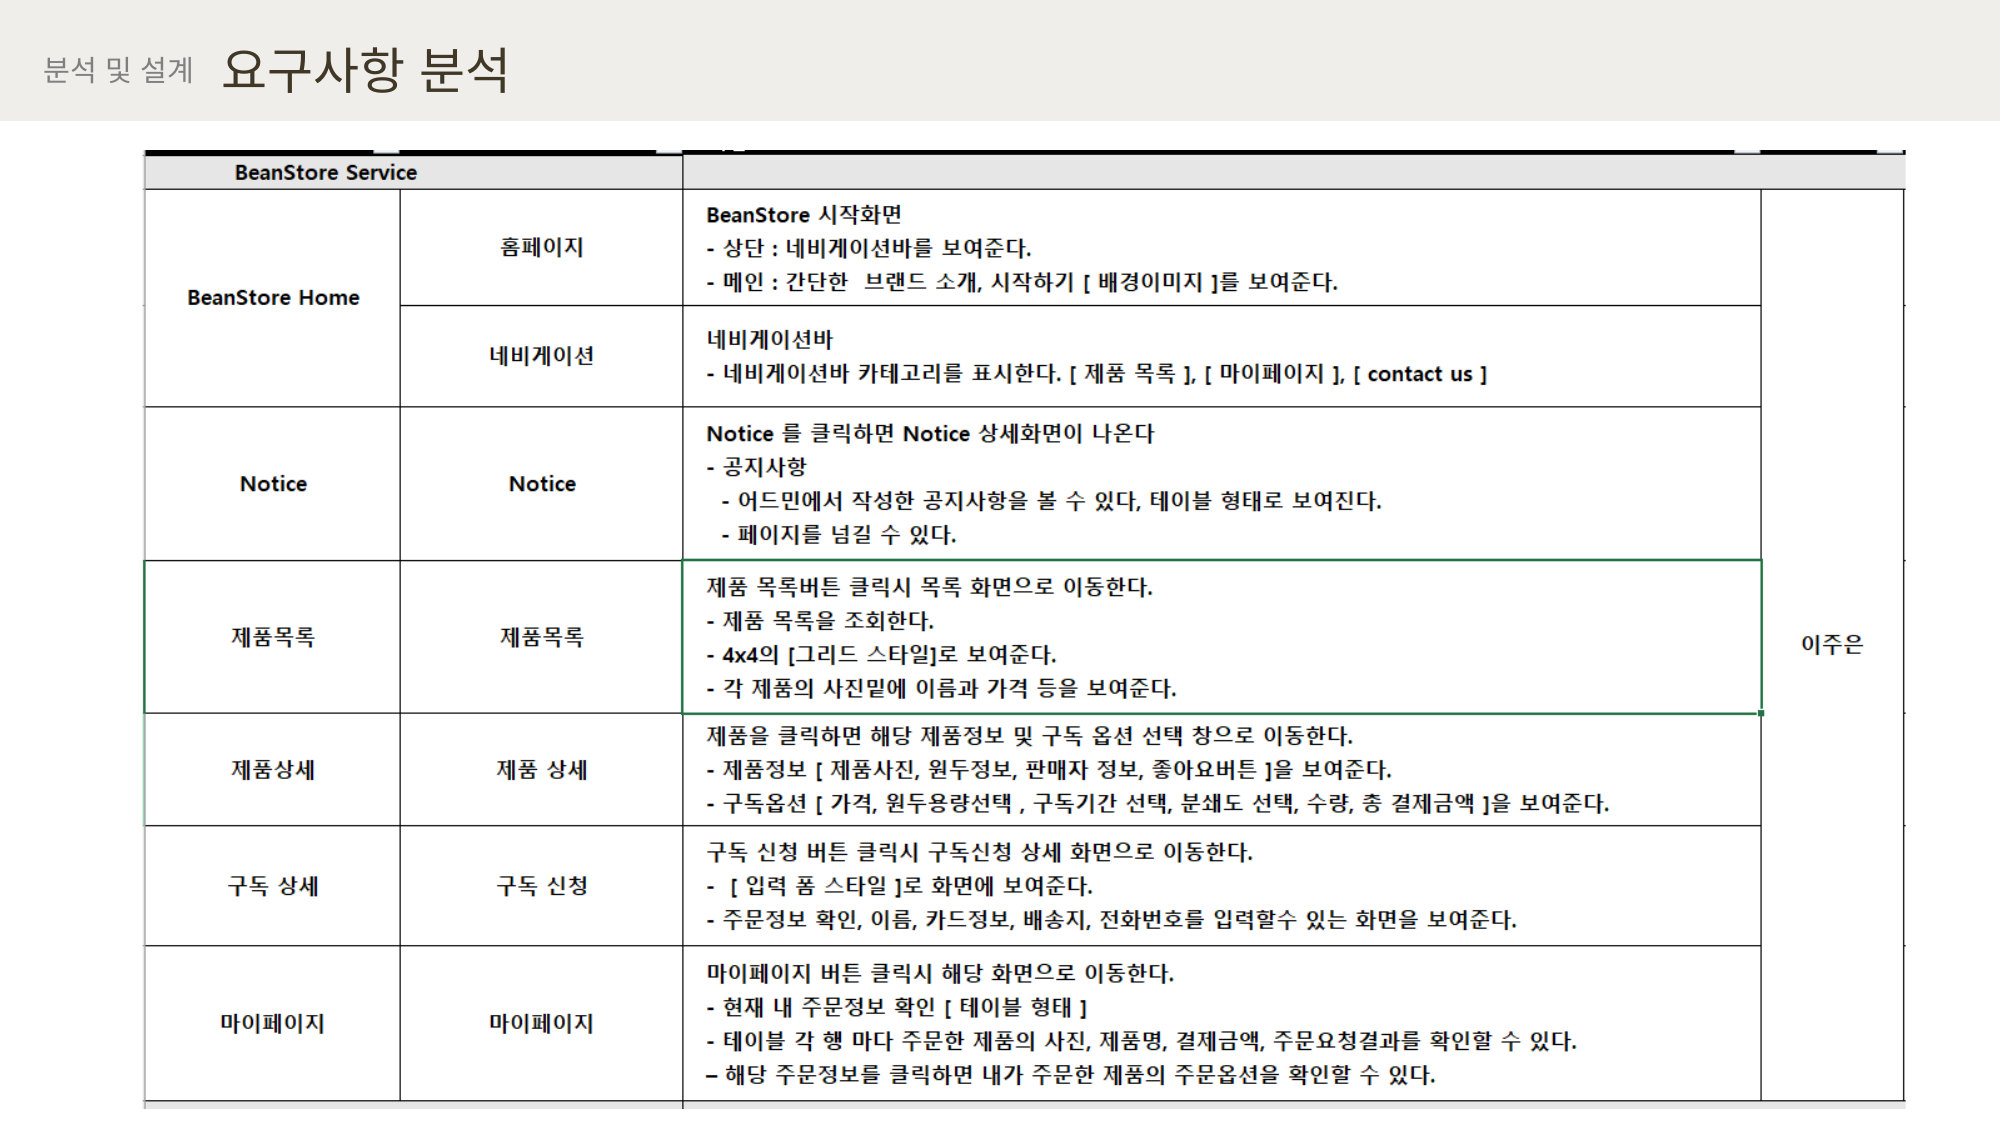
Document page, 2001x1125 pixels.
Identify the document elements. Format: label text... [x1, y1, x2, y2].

picture [142, 150, 1906, 1109]
text_box 요구사항 분석 [183, 15, 580, 131]
text_box 분석 및 설계 [15, 26, 219, 118]
text_box [0, 120, 2000, 1125]
